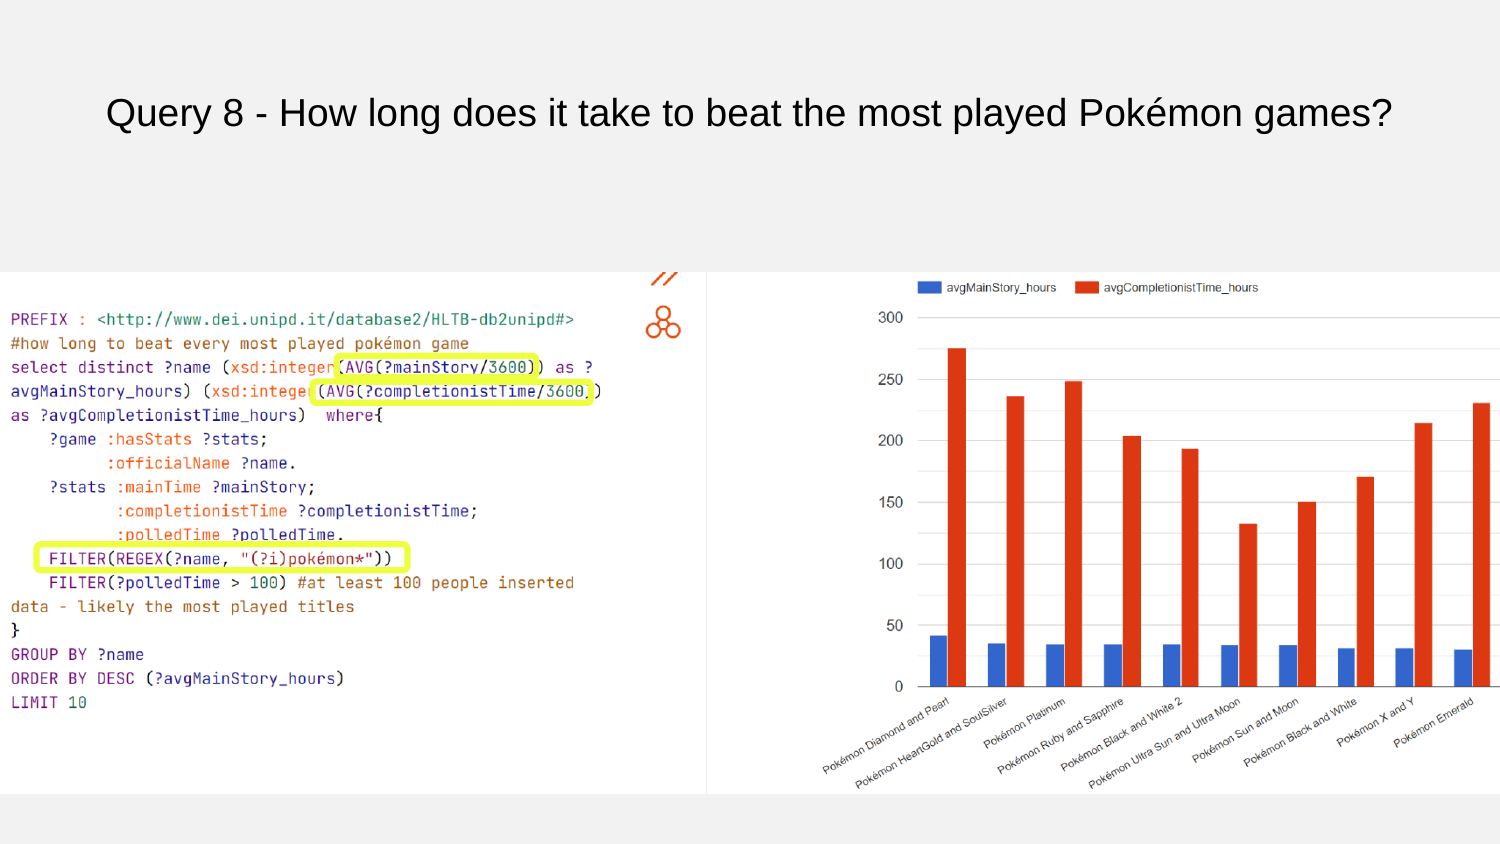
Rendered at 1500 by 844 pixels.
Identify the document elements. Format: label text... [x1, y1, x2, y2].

title Query 8 - How long does it take to beat the most played Pokémon games? [51, 72, 1449, 167]
picture [0, 272, 1500, 794]
